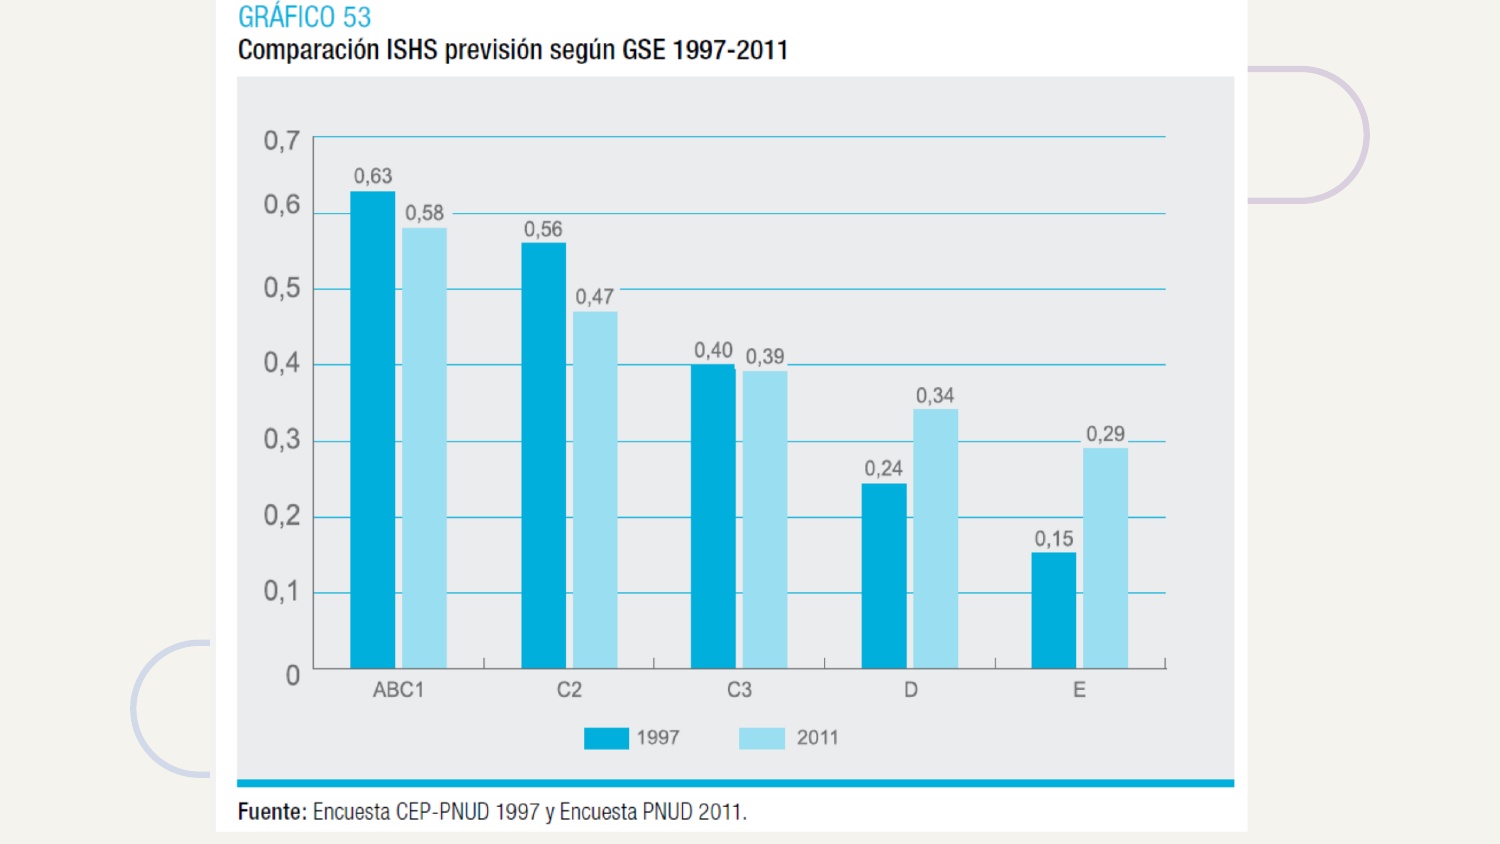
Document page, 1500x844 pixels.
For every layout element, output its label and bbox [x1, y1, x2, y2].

picture [209, 0, 1248, 832]
